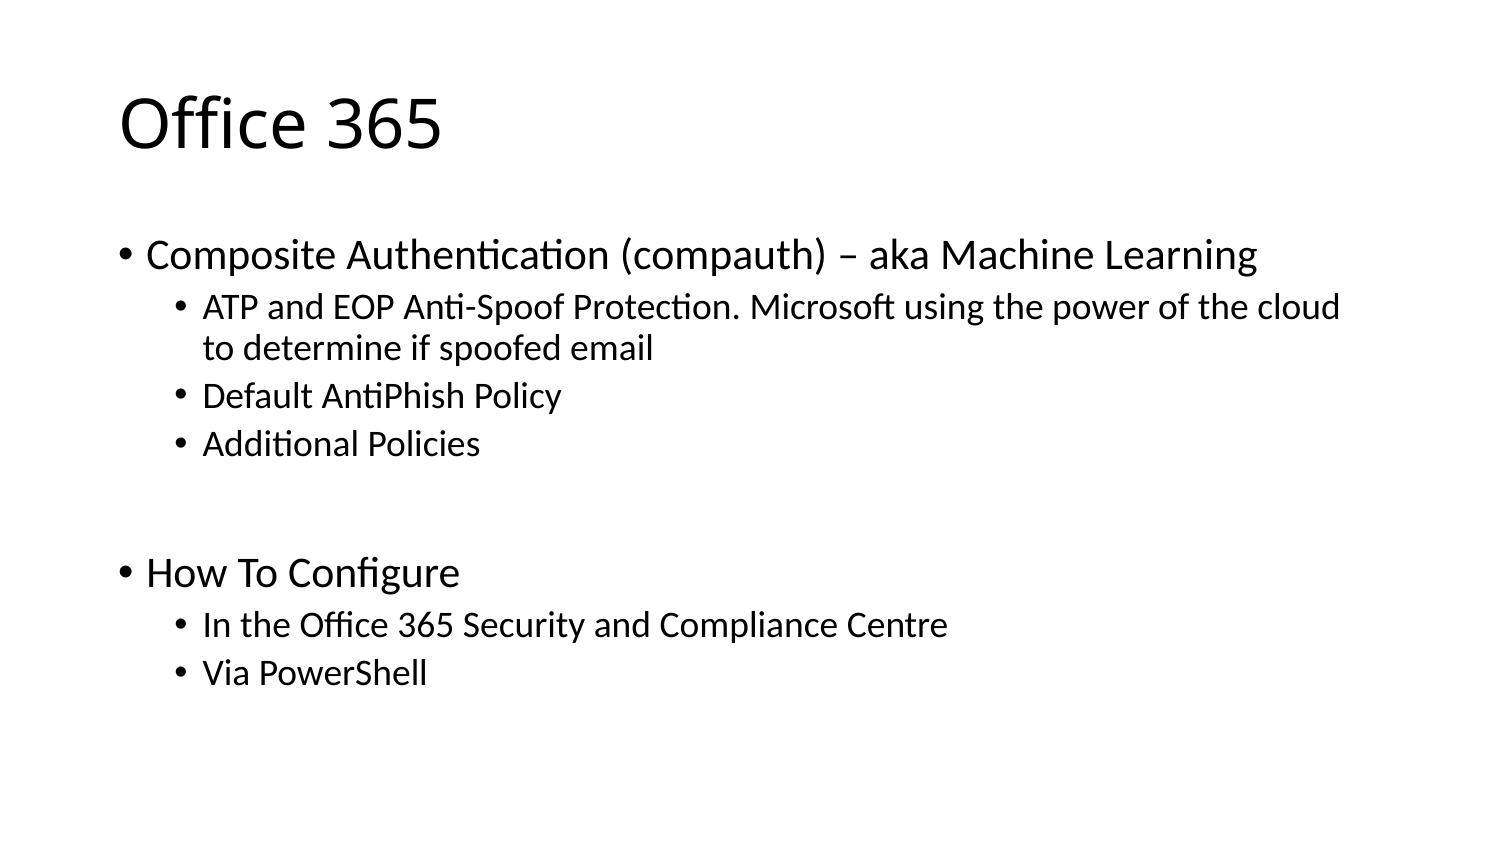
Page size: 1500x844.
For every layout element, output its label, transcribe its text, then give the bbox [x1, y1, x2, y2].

title Office 365 [103, 44, 1397, 208]
list Composite Authentication (compauth) – aka Machine Learning ATP and EOP Anti-Spoof Protection. Microsoft using the power of the cloud to determine if spoofed email Default AntiPhish Policy Additional Policies How To Configure In the Office 365 Security and Compliance Centre Via PowerShell [103, 224, 1397, 760]
